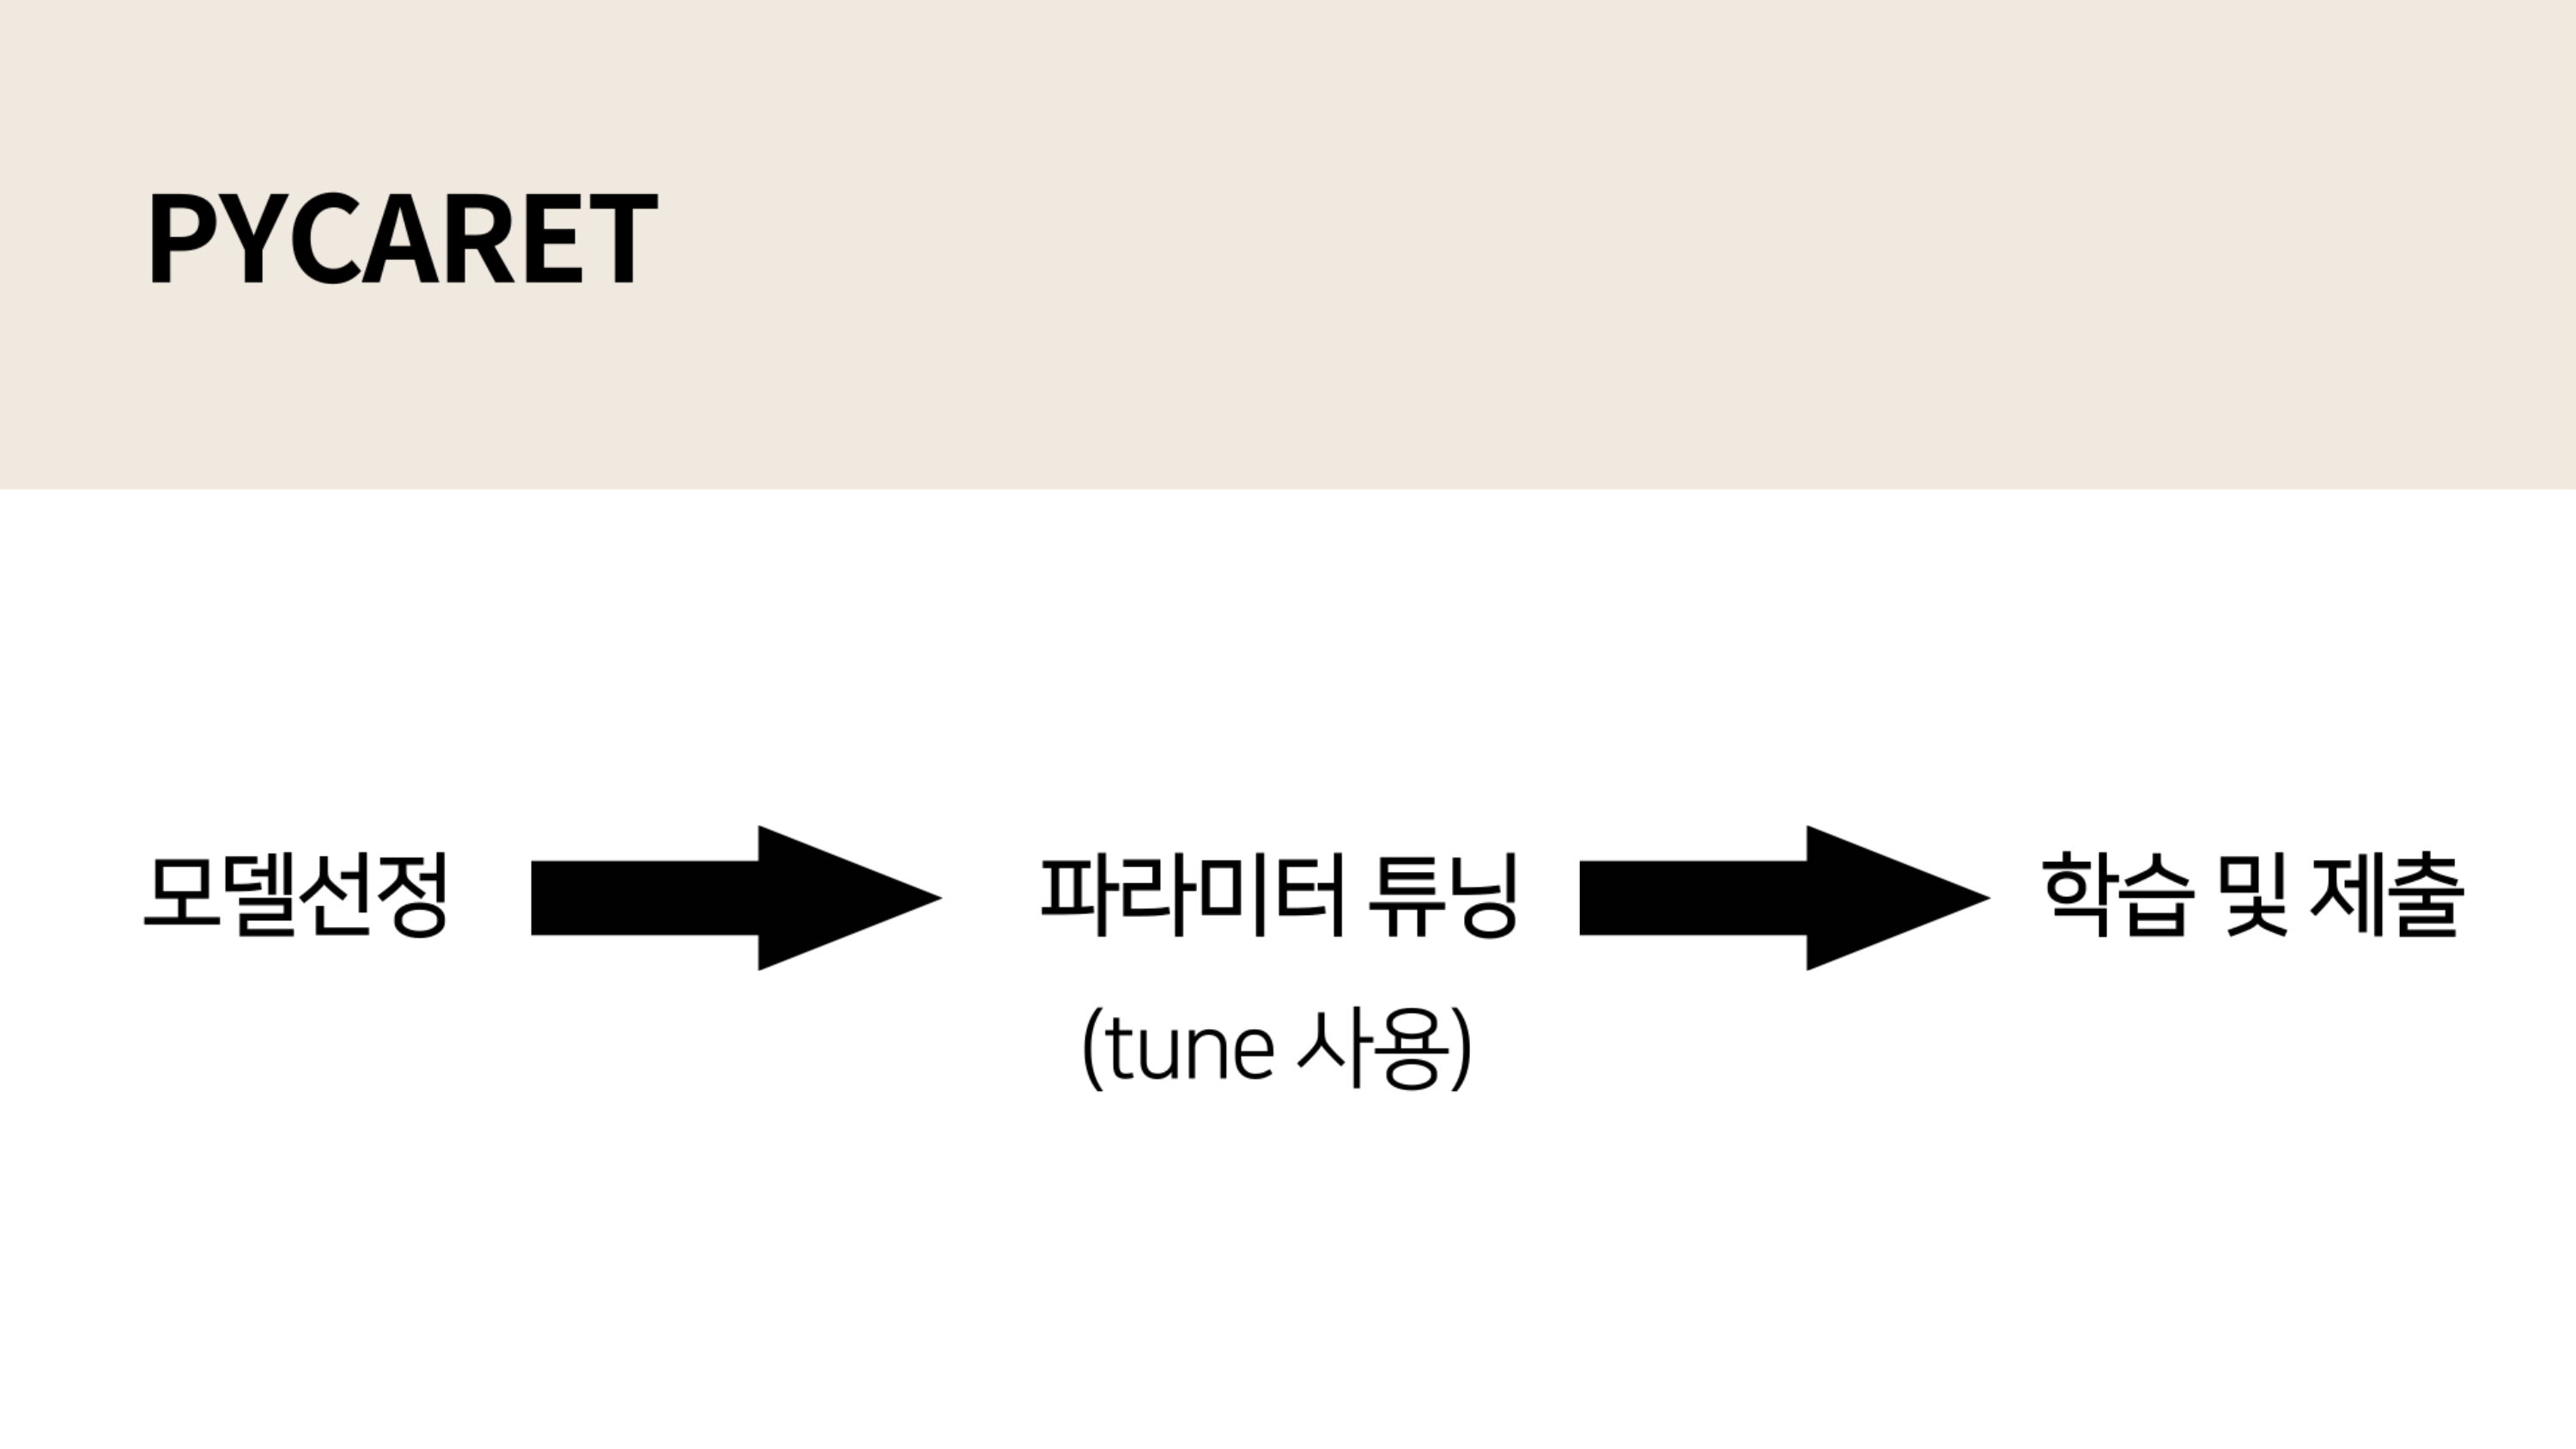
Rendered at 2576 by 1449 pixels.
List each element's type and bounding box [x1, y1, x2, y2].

picture [0, 0, 2576, 491]
picture [126, 822, 483, 979]
picture [2024, 822, 2505, 978]
picture [532, 692, 942, 1105]
picture [1580, 692, 1990, 1105]
picture [1024, 822, 1553, 1133]
